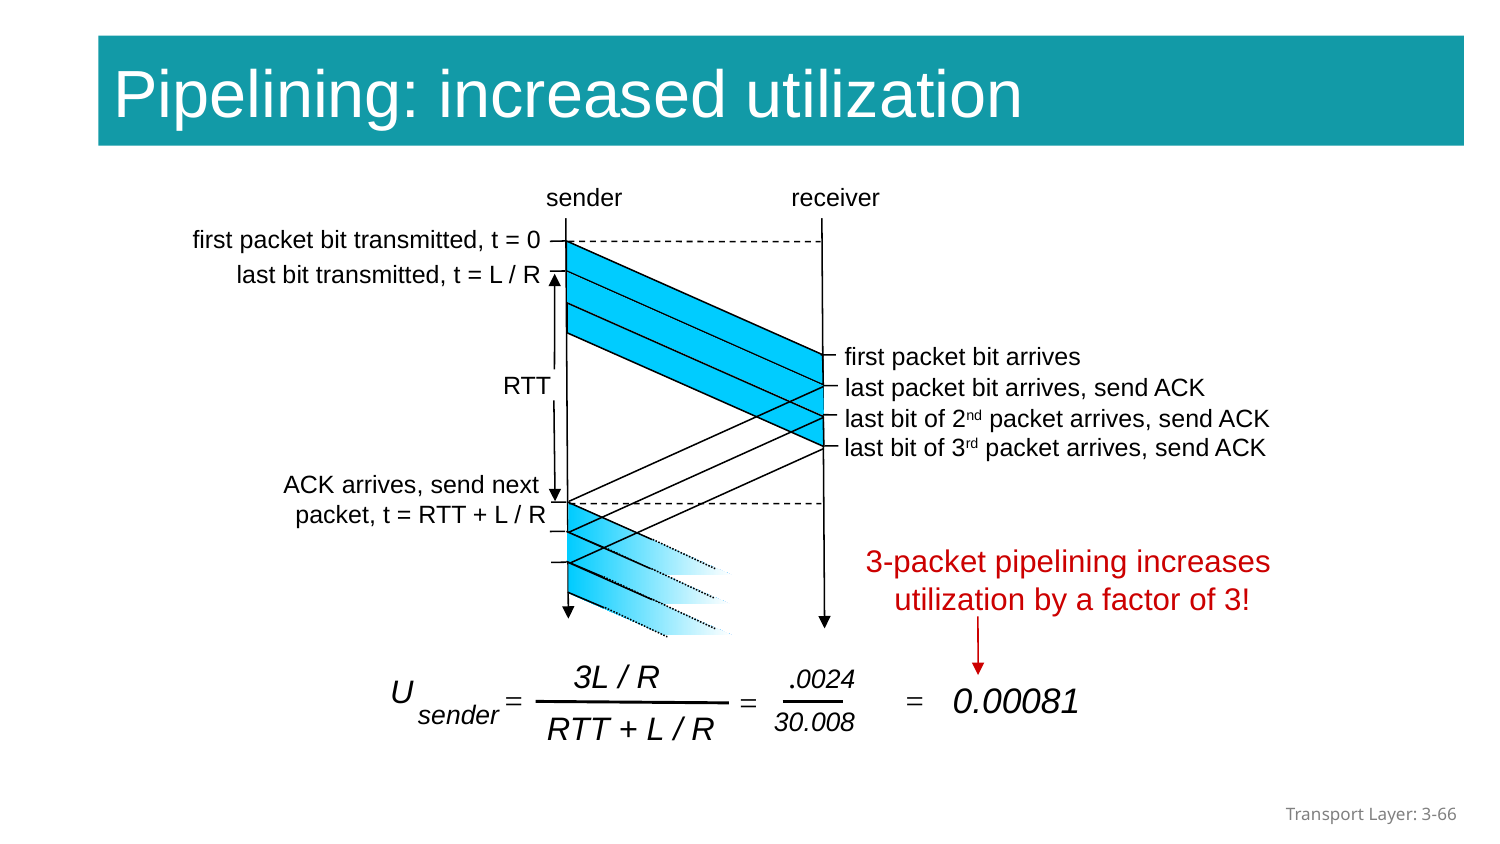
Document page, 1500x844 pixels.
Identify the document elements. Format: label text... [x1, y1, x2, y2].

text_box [849, 533, 1288, 676]
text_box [367, 648, 1199, 765]
slide_number Transport Layer: 3-66 [1134, 792, 1472, 838]
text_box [176, 174, 1302, 637]
title Pipelining: increased utilization [98, 35, 1464, 146]
